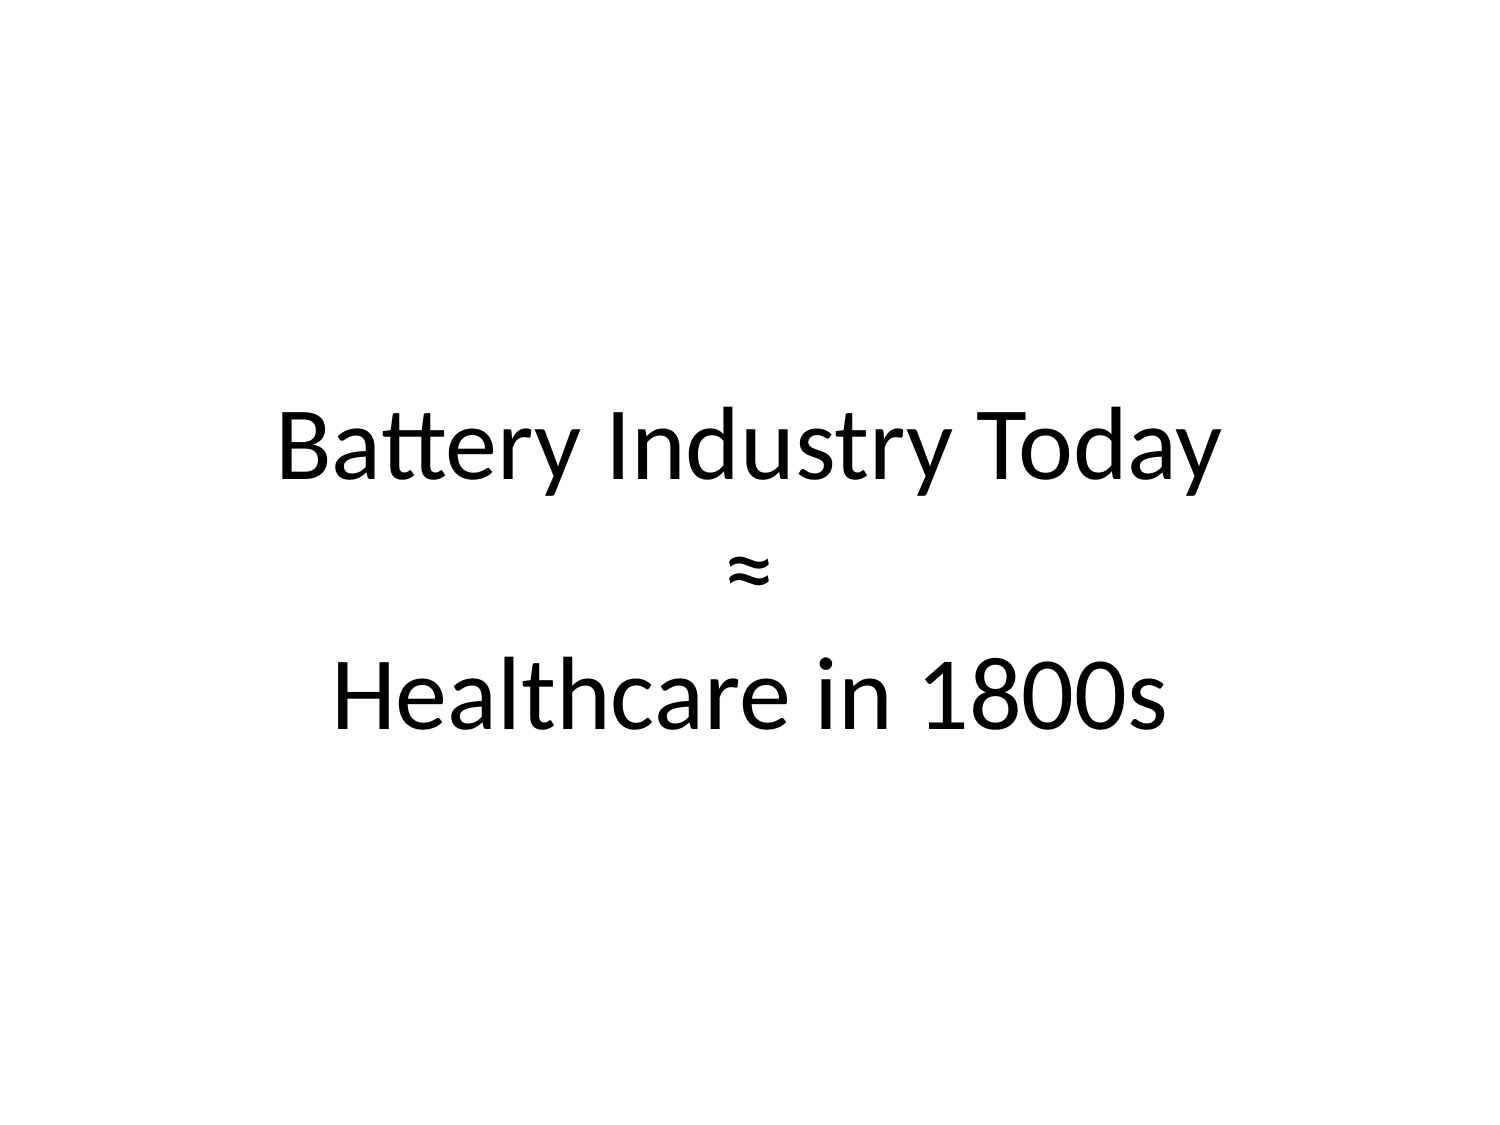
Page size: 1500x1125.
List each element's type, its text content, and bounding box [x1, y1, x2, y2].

text_box Battery Industry Today ≈ Healthcare in 1800s [0, 0, 1500, 1125]
